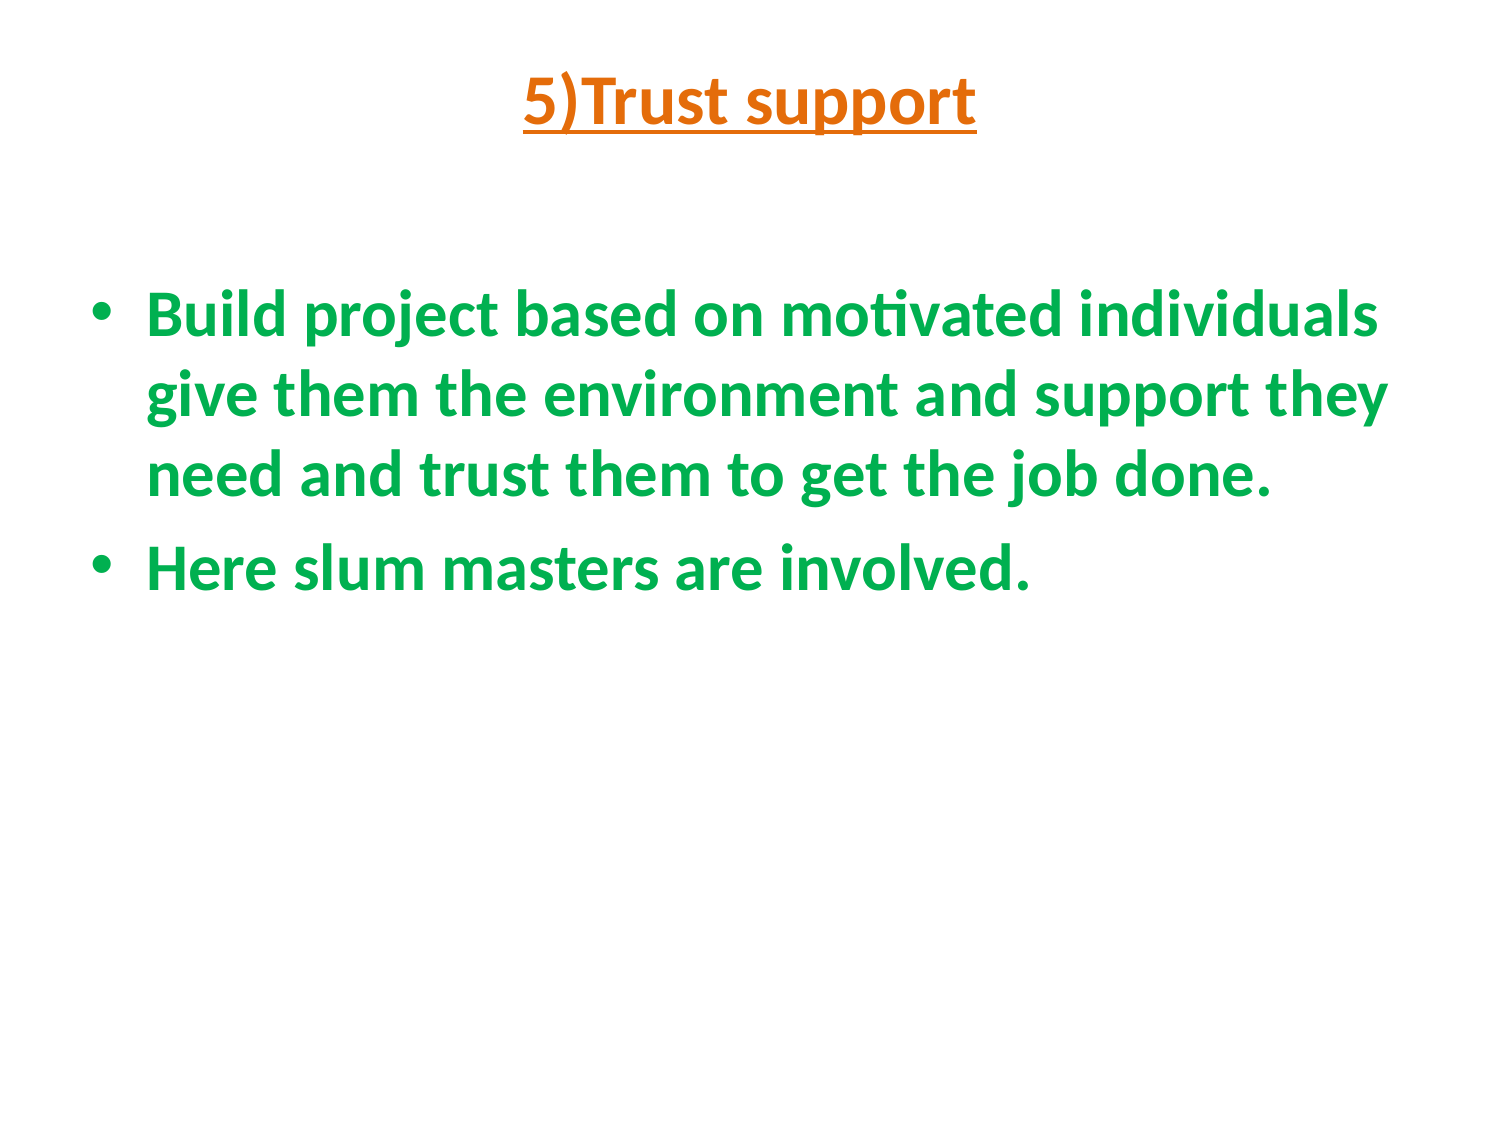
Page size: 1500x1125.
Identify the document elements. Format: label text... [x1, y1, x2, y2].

title 5)Trust support [75, 45, 1425, 233]
list Build project based on motivated individuals give them the environment and support they need and trust them to get the job done. Here slum masters are involved. [75, 262, 1425, 1005]
